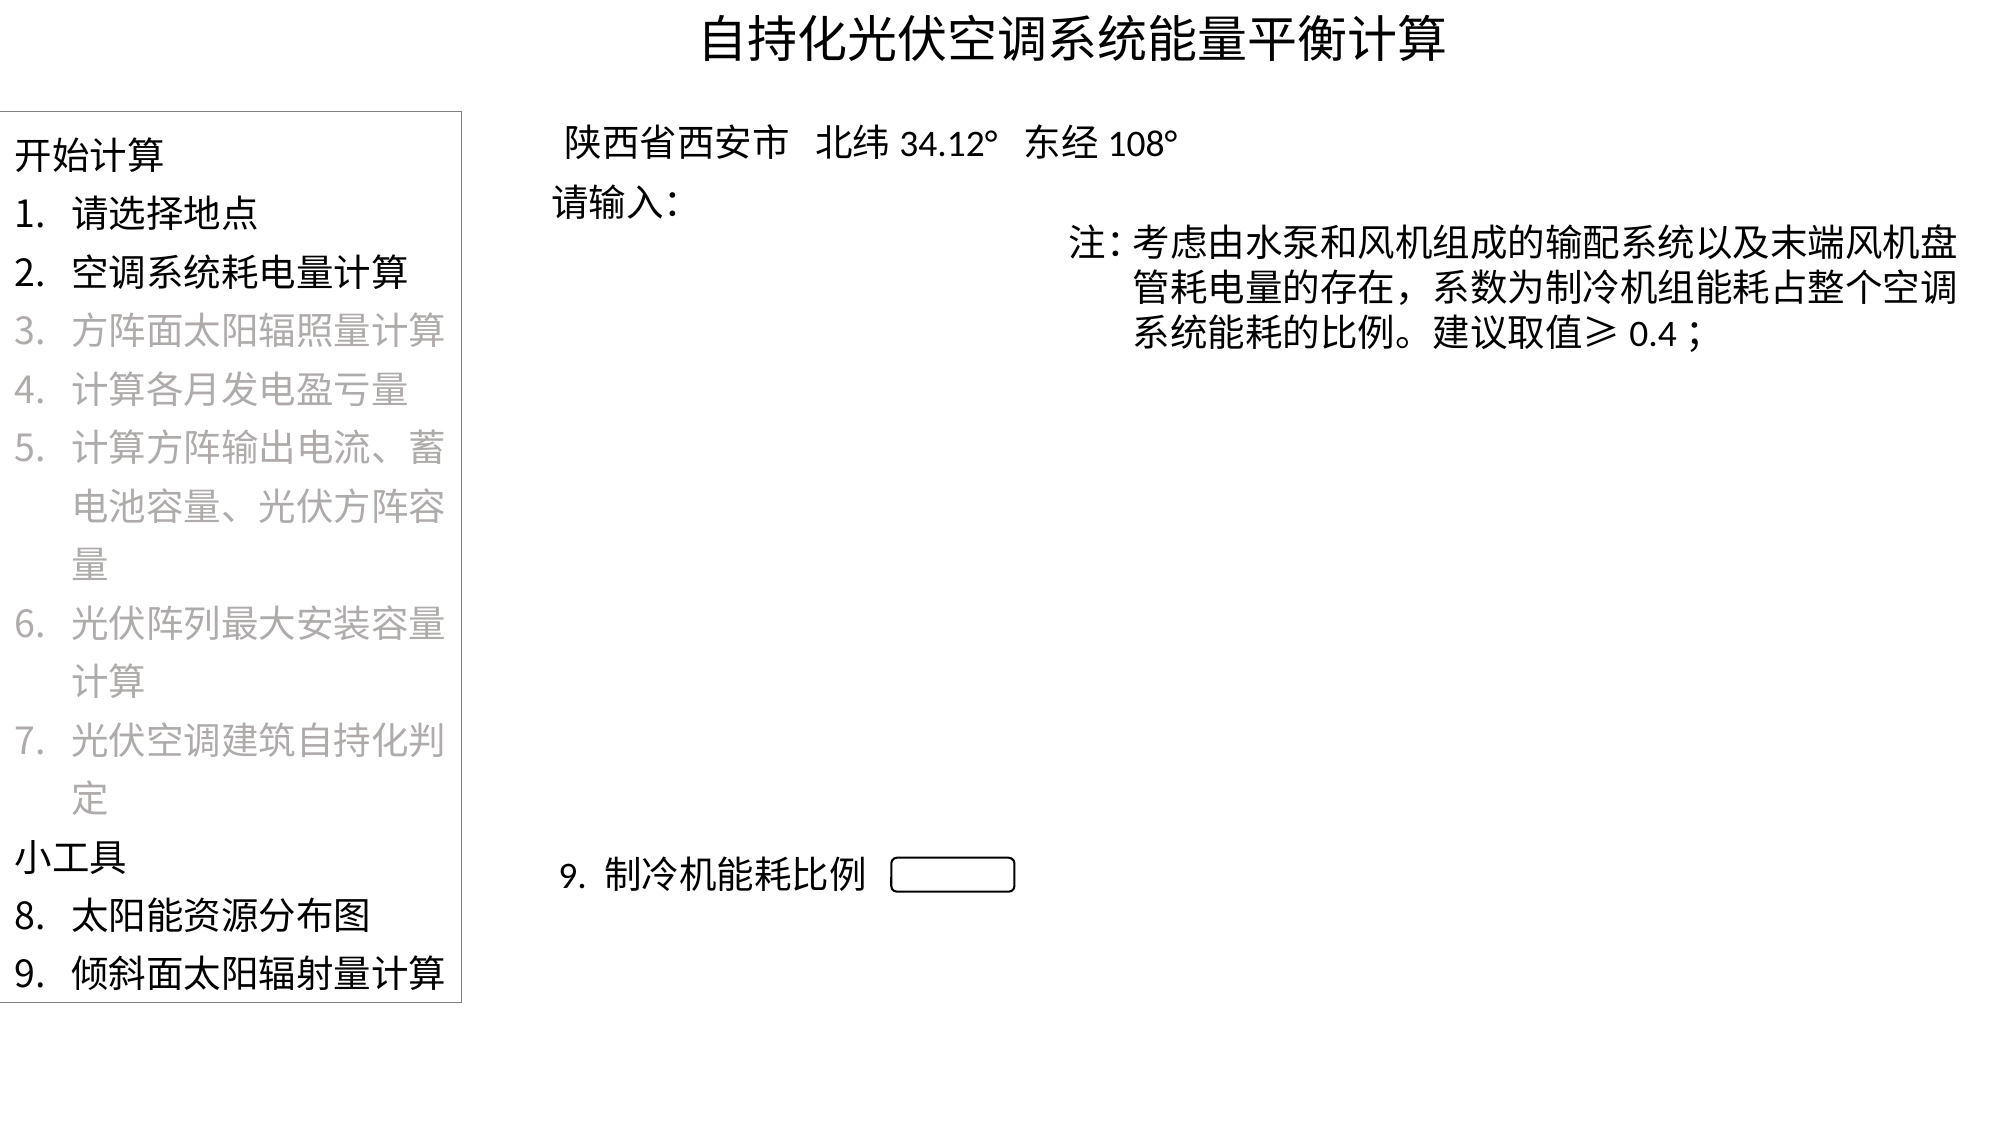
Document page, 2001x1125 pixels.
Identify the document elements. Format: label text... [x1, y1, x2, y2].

text_box 自持化光伏空调系统能量平衡计算 [683, 0, 1463, 75]
text_box 注： [1053, 211, 1159, 272]
text_box [890, 856, 1016, 893]
text_box 请输入： [536, 171, 716, 277]
text_box 开始计算 请选择地点 空调系统耗电量计算 方阵面太阳辐照量计算 计算各月发电盈亏量 计算方阵输出电流、蓄电池容量、光伏方阵容量 光伏阵列最大安装容量计算 光伏空调建筑自持化判定 小工具 太阳能资源分布图 倾斜面太阳辐射量计算 [0, 111, 462, 1003]
text_box 陕西省西安市 北纬34.12° 东经108° [550, 111, 1193, 171]
